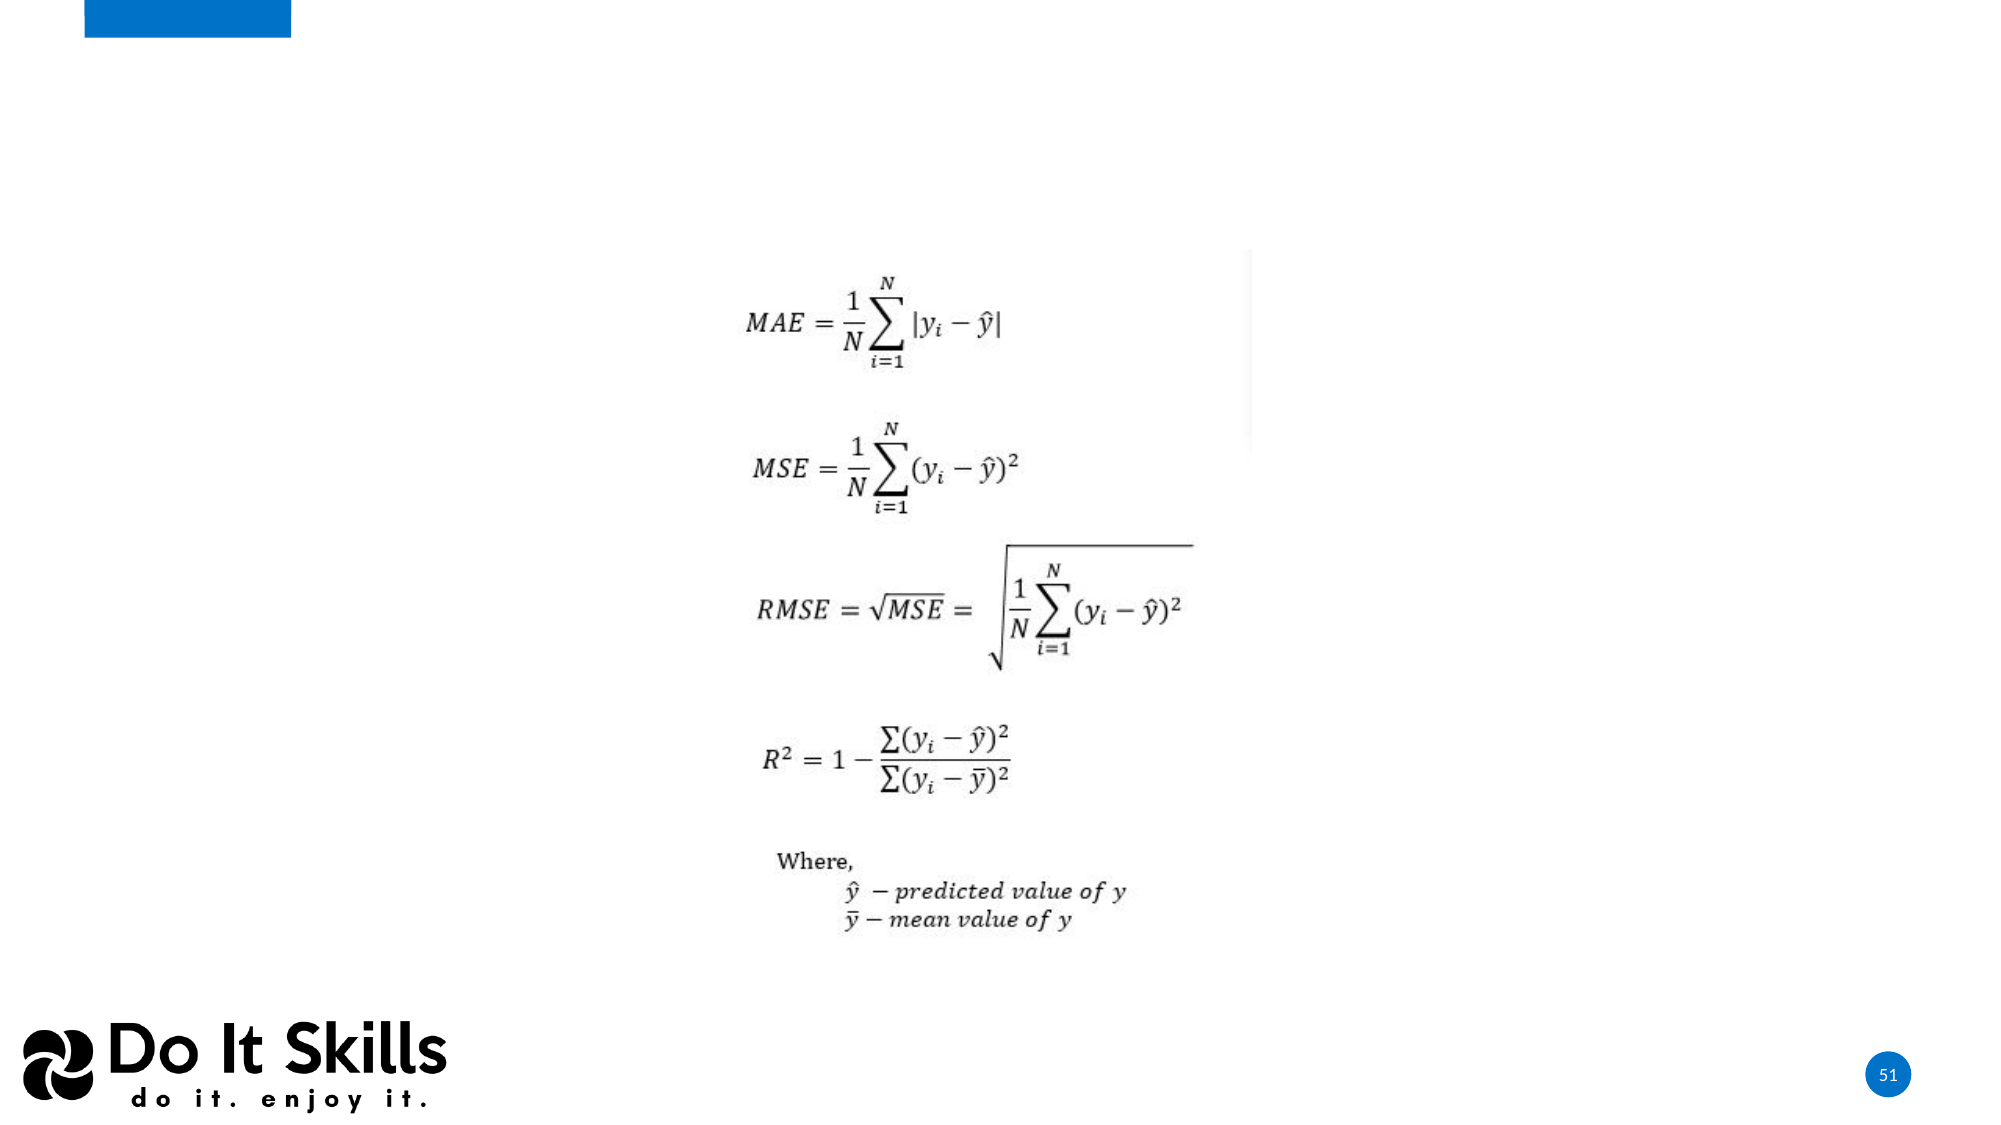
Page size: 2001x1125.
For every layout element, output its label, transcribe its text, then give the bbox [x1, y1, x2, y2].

picture [0, 1002, 458, 1125]
slide_number 51 [1864, 1059, 1913, 1090]
picture [637, 249, 1252, 960]
